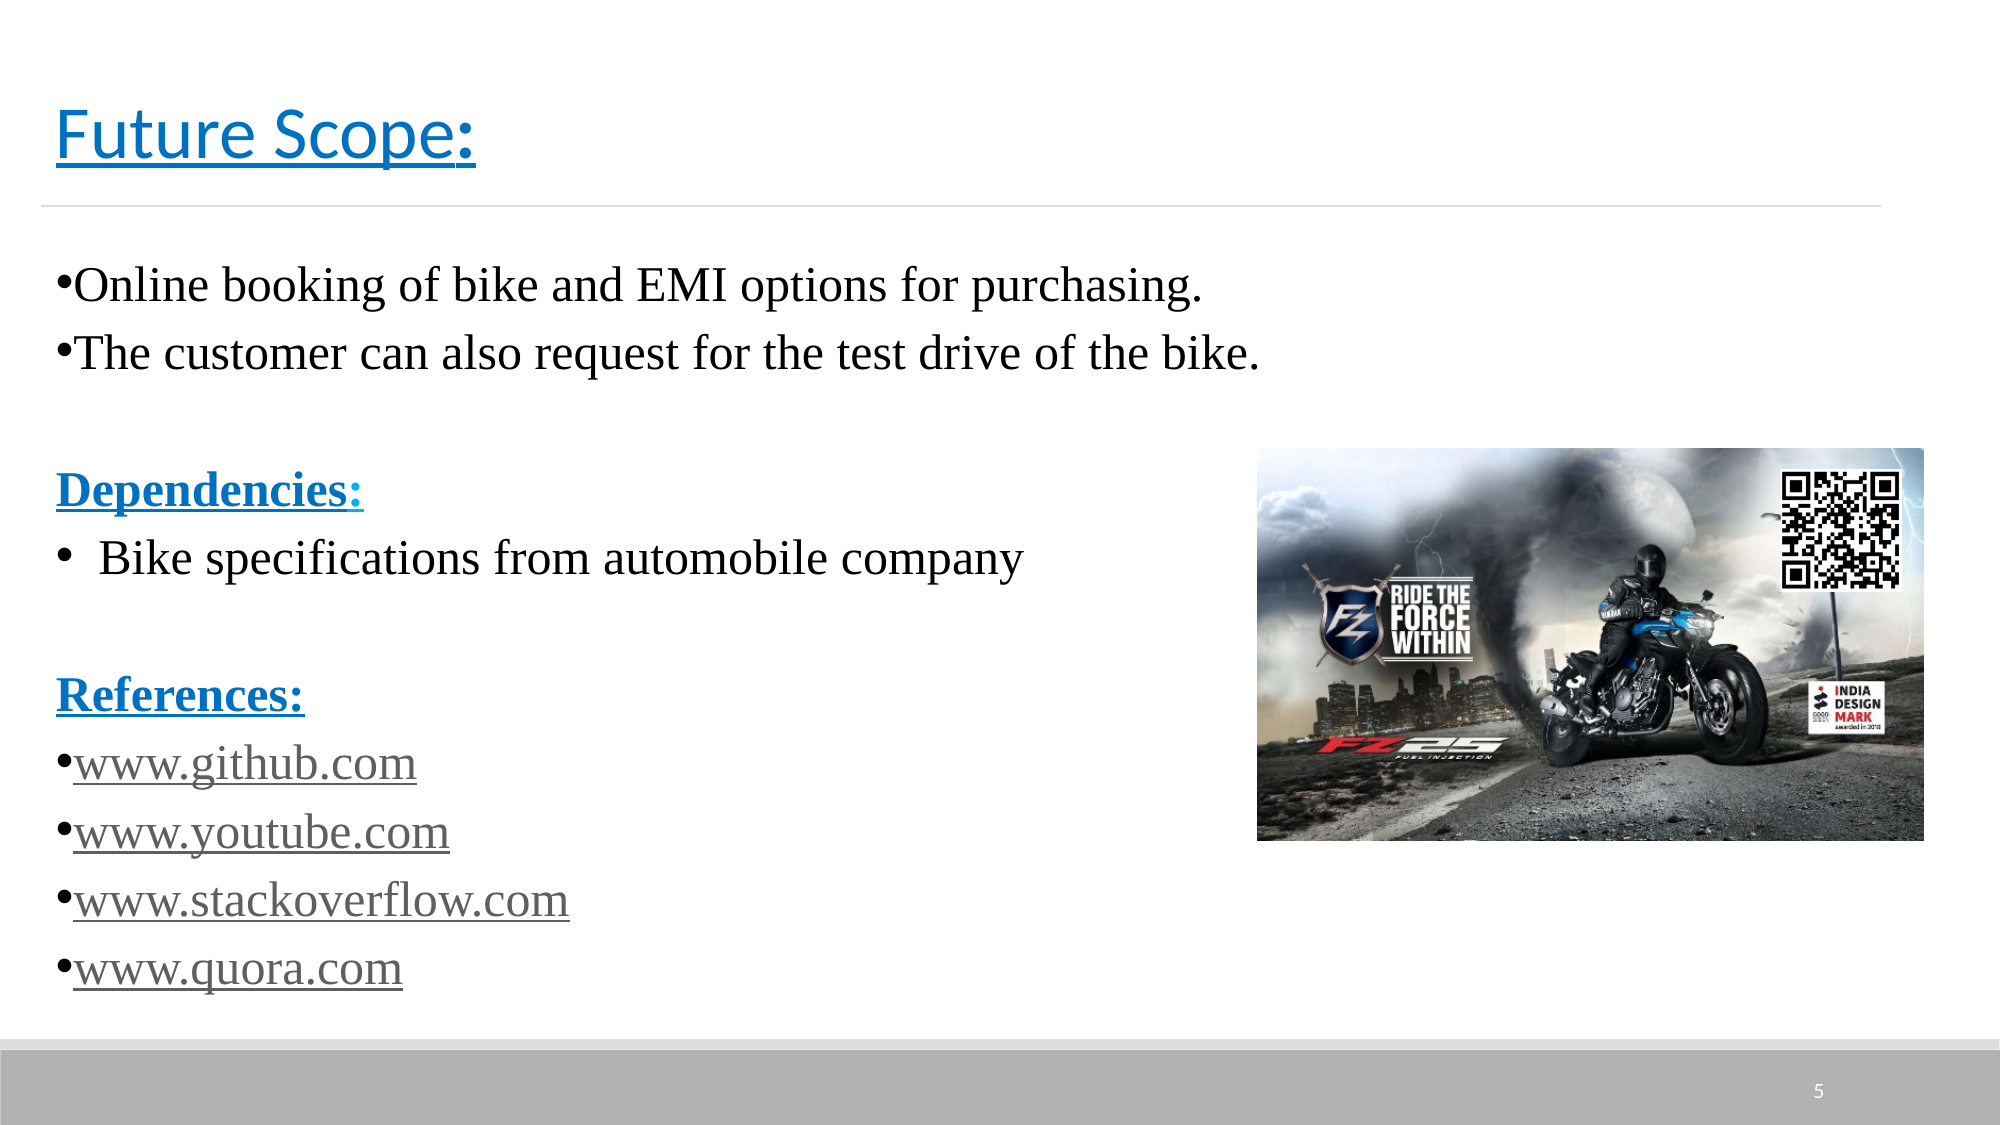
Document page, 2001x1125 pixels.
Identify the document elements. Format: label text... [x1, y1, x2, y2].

text_box Online booking of bike and EMI options for purchasing. The customer can also request for the test drive of the bike. Dependencies: Bike specifications from automobile company References: www.github.com www.youtube.com www.stackoverflow.com www.quora.com [41, 235, 1977, 1003]
slide_number 5 [1624, 1059, 1840, 1120]
picture [1256, 448, 1924, 842]
text_box Future Scope: [41, 75, 1881, 181]
